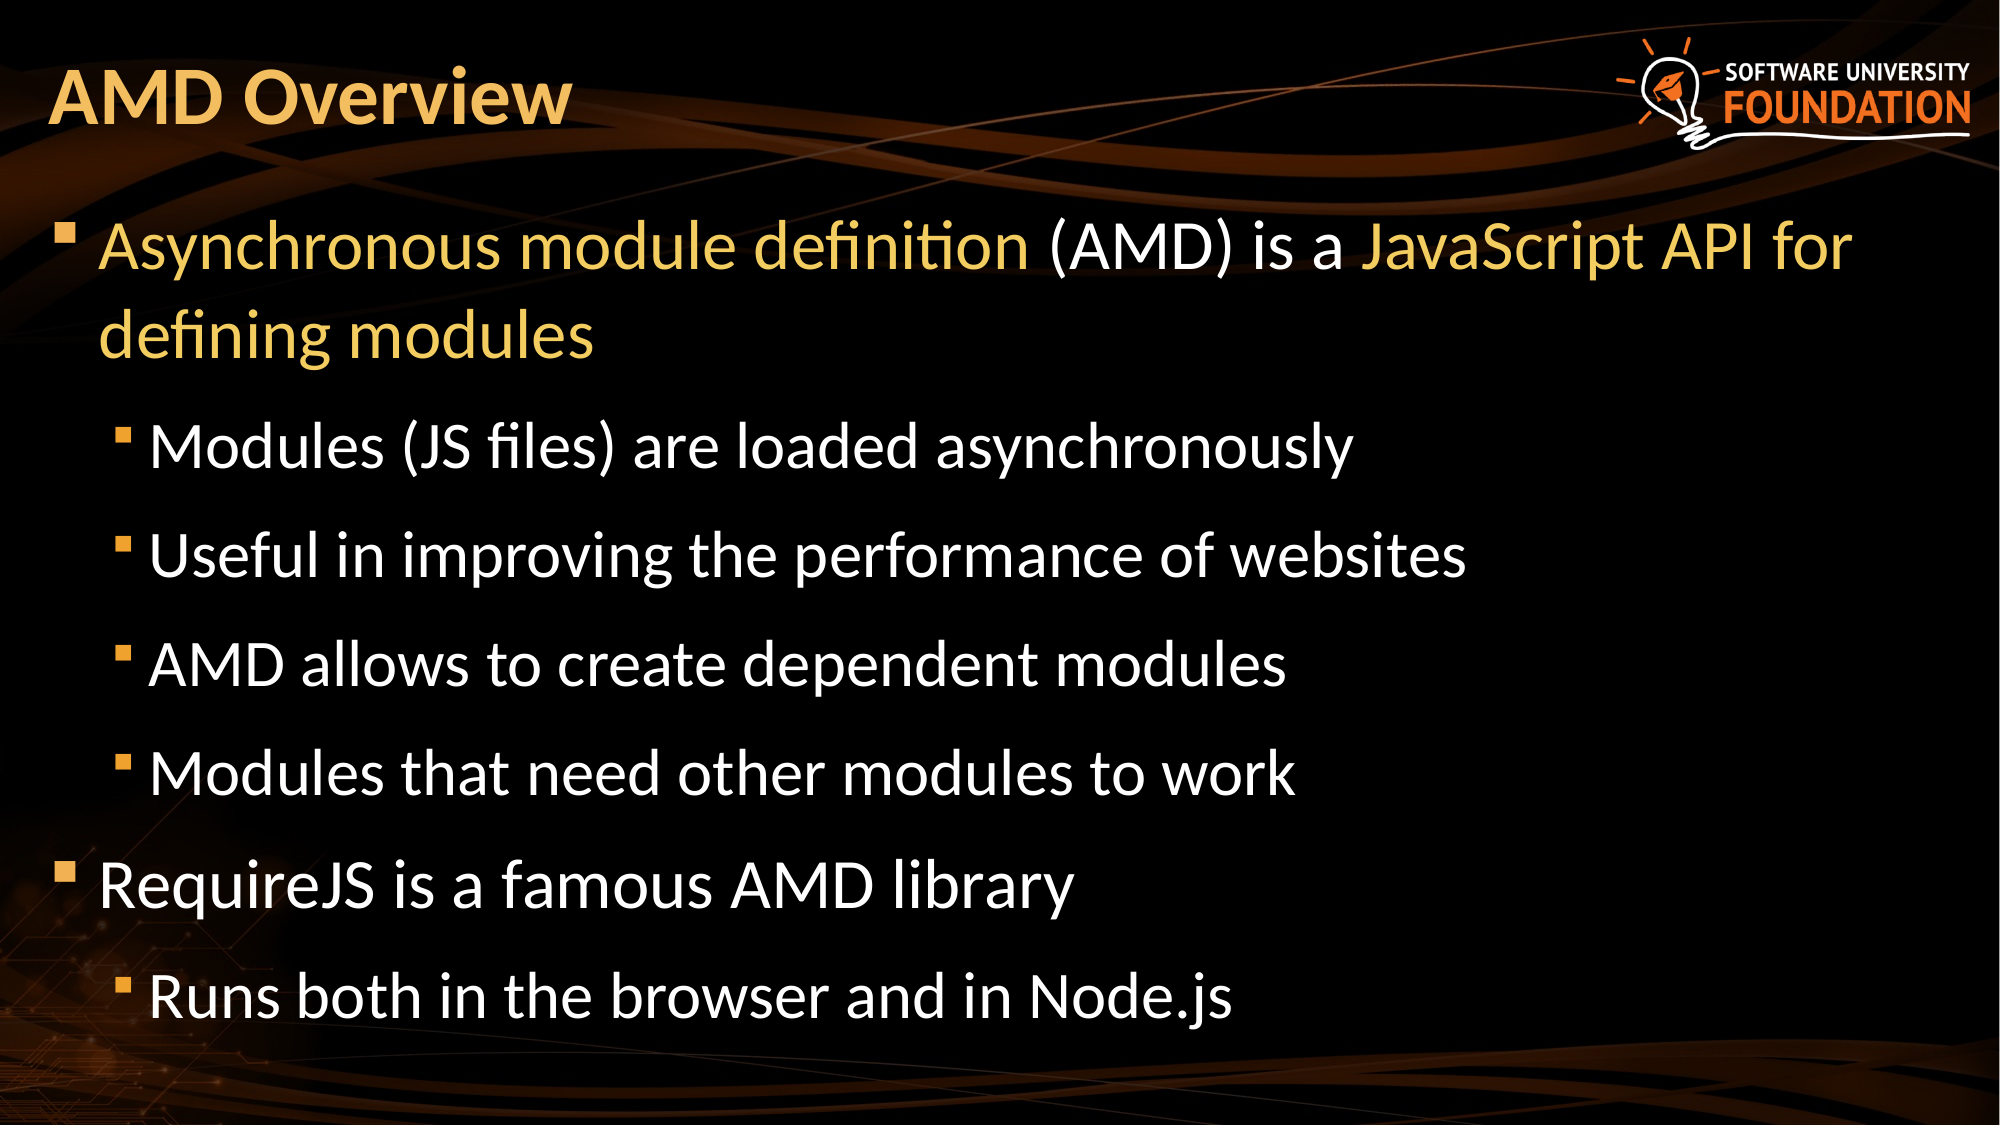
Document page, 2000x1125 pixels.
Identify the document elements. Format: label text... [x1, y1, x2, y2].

title AMD Overview [30, 6, 1602, 189]
list Asynchronous module definition (AMD) is a JavaScript API for defining modules Modules (JS files) are loaded asynchronously Useful in improving the performance of websites AMD allows to create dependent modules Modules that need other modules to work RequireJS is a famous AMD library Runs both in the browser and in Node.js [31, 188, 1968, 1103]
picture [0, 0, 2000, 1125]
